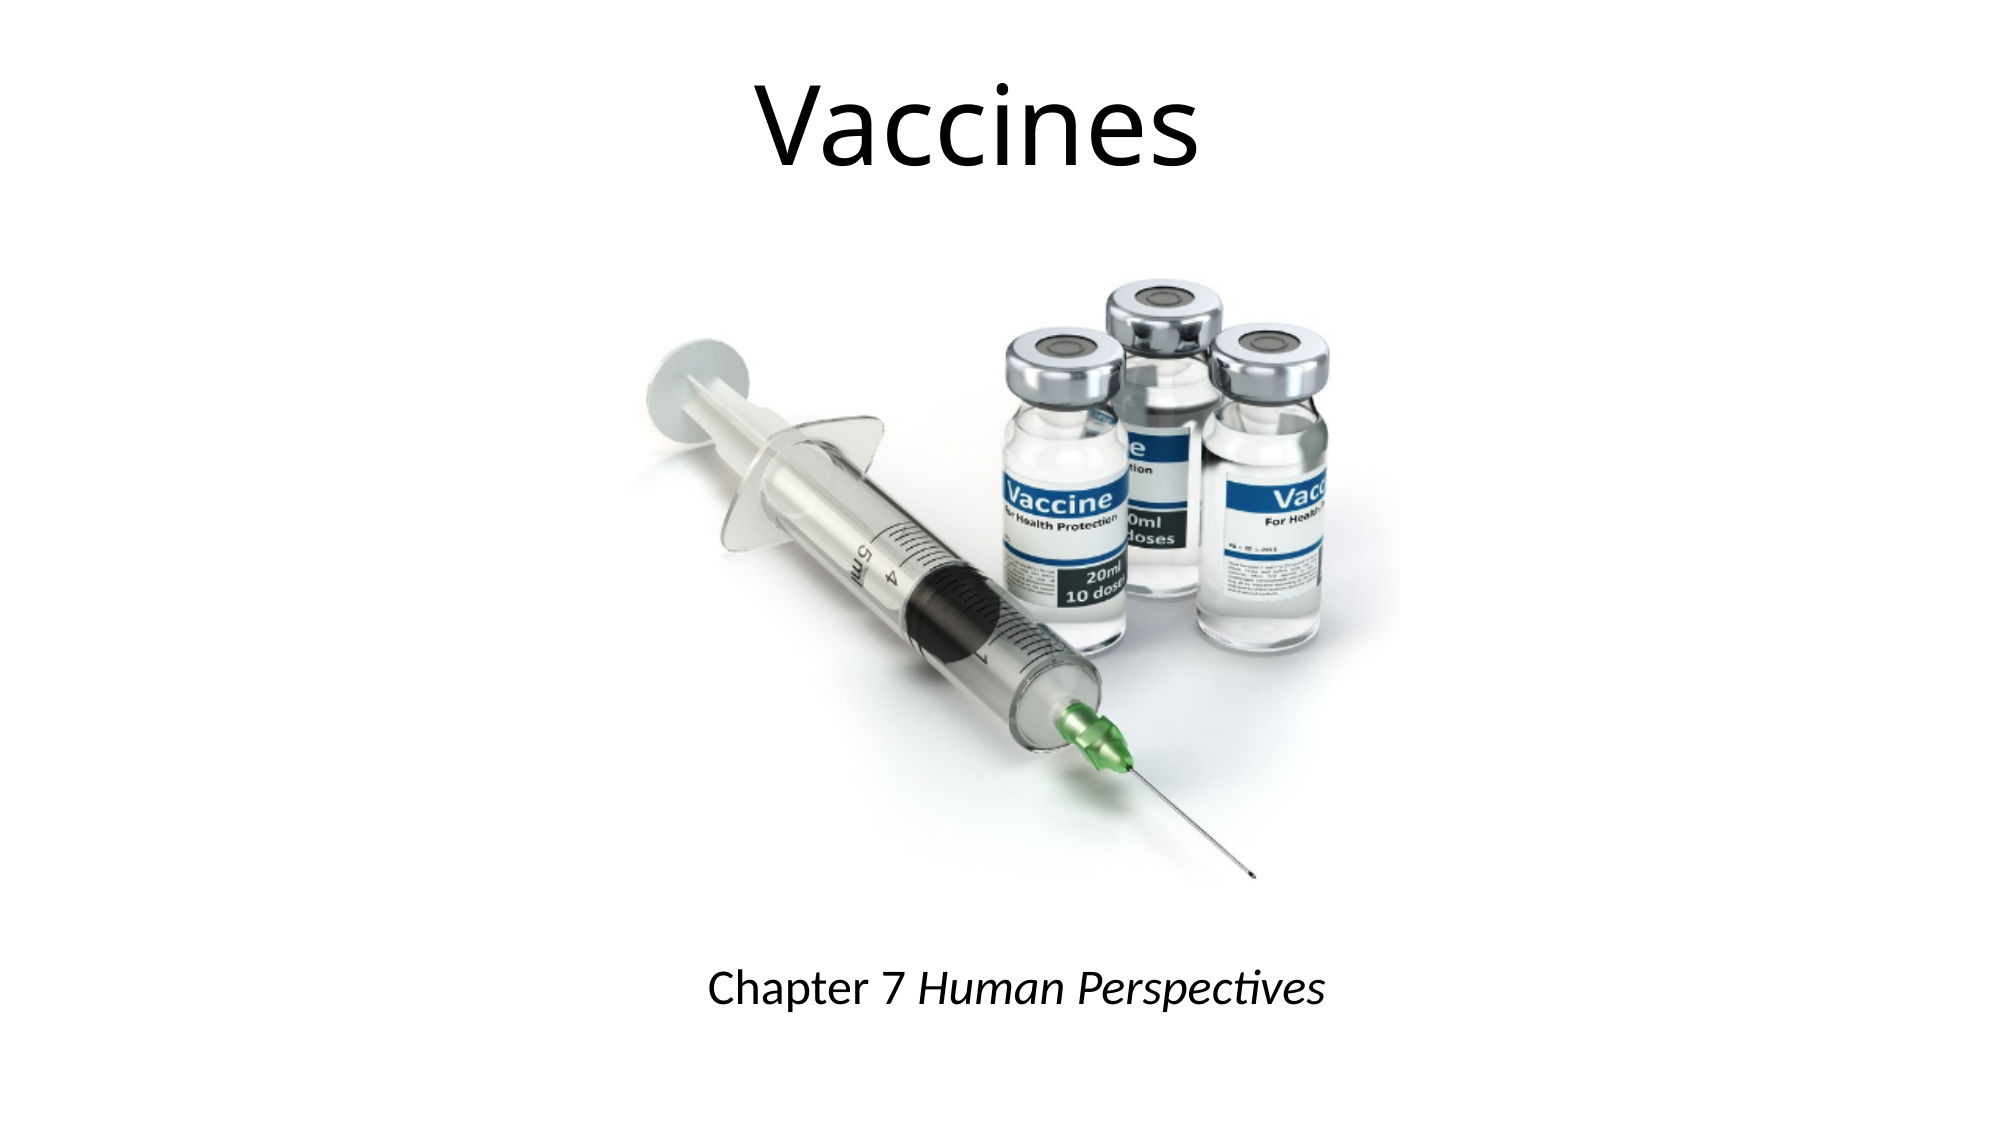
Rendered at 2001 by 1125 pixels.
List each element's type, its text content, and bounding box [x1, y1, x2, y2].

title Vaccines [340, 60, 1616, 198]
picture [602, 262, 1400, 888]
subtitle Chapter 7 Human Perspectives [492, 953, 1542, 1035]
